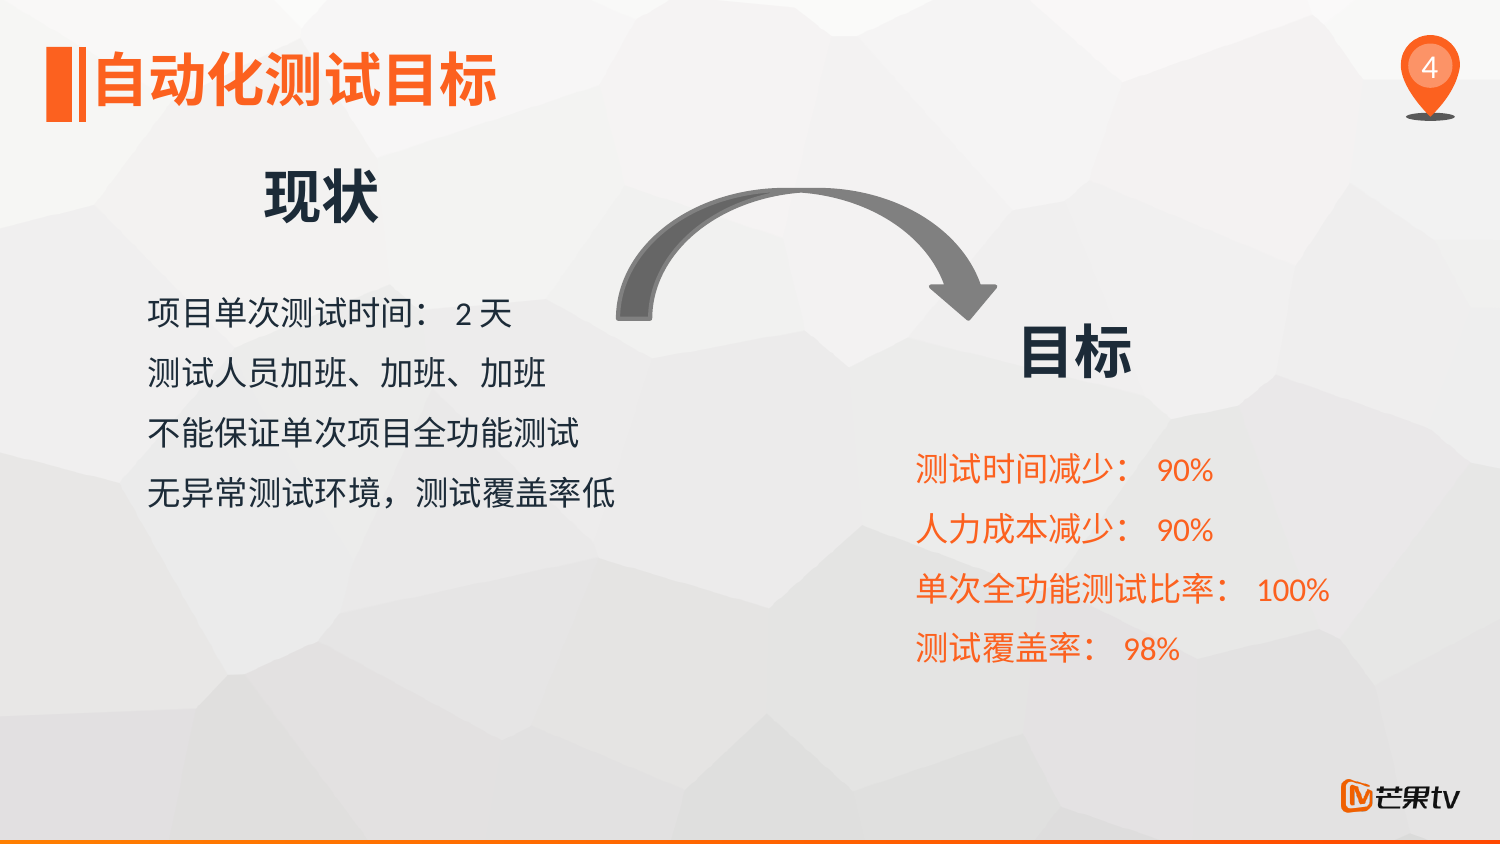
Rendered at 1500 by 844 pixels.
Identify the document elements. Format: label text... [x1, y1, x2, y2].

text_box 目标 [1001, 308, 1162, 393]
text_box [0, 840, 1500, 844]
text_box 自动化测试目标 [75, 36, 513, 121]
text_box 项目单次测试时间：2天 测试人员加班、加班、加班 不能保证单次项目全功能测试 无异常测试环境，测试覆盖率低 [133, 265, 639, 580]
text_box [615, 187, 998, 321]
text_box 测试时间减少：90% 人力成本减少：90% 单次全功能测试比率：100% 测试覆盖率：98% [900, 420, 1354, 675]
text_box 现状 [248, 152, 407, 238]
picture [0, 0, 1500, 840]
text_box [44, 45, 74, 124]
slide_number 4 [1254, 42, 1500, 88]
